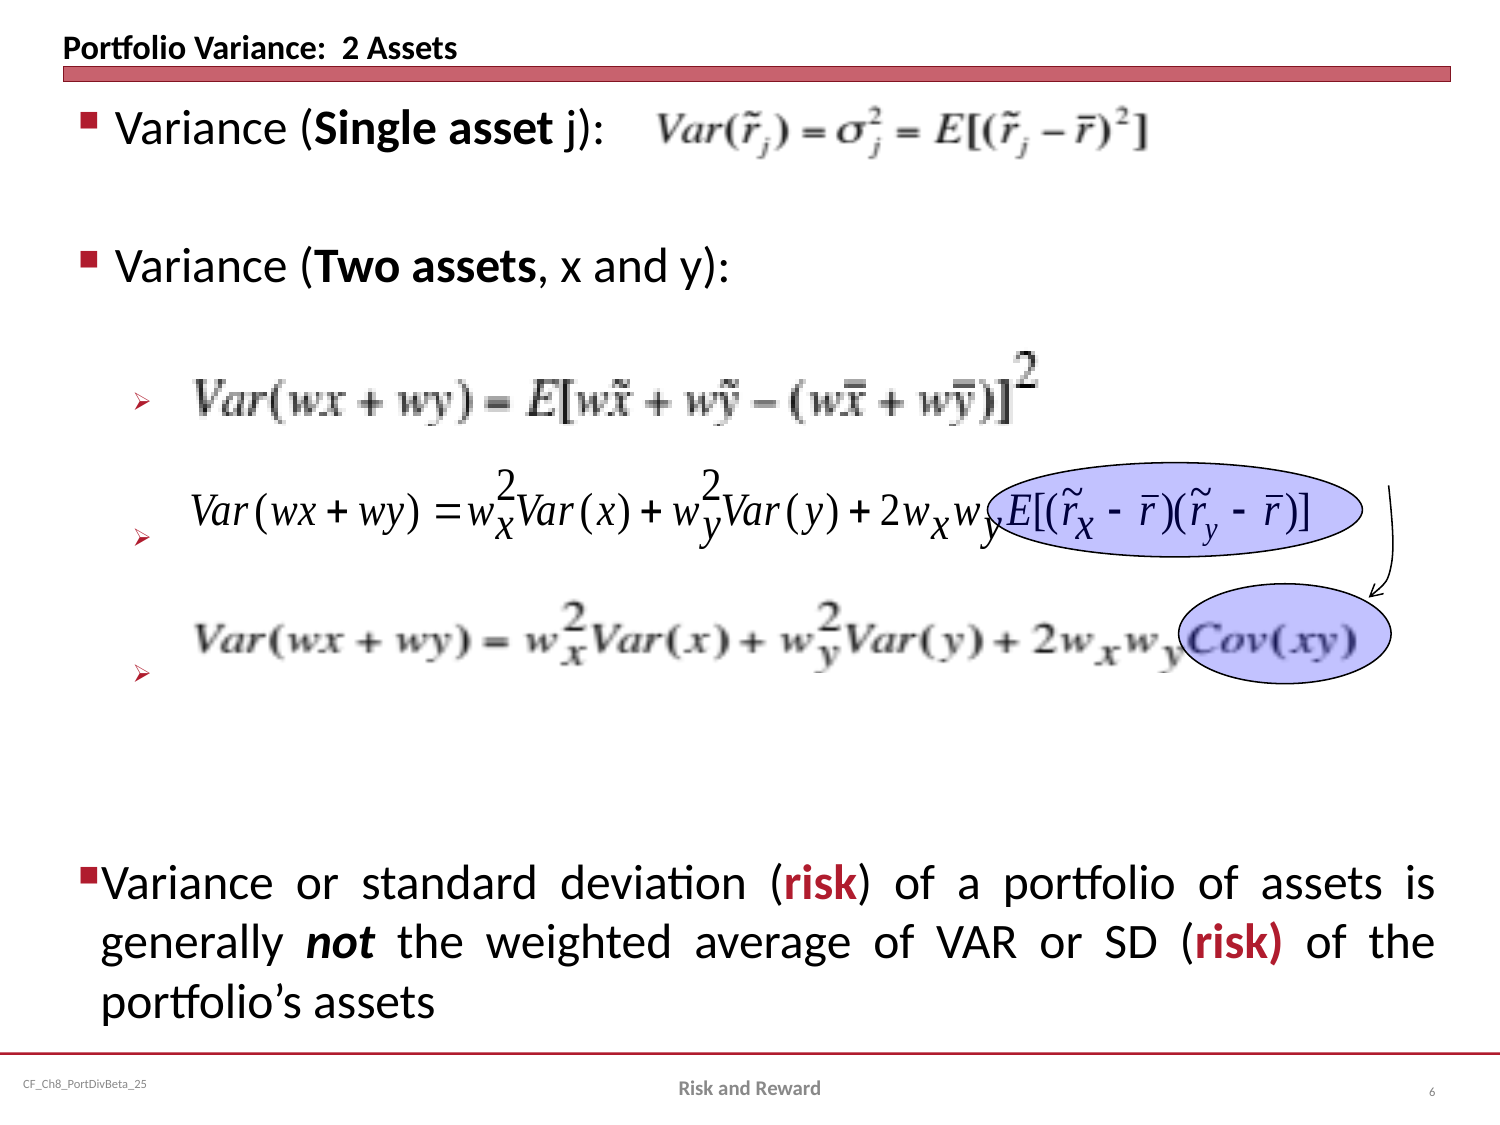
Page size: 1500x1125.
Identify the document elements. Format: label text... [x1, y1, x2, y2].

list Variance (Single asset j): Variance (Two assets, x and y): Variance or standard deviation (risk) of a portfolio of assets is generally not the weighted average of VAR or SD (risk) of the portfolio’s assets [63, 87, 1451, 1041]
text_box [1244, 680, 1325, 684]
footer Risk and Reward [512, 1056, 988, 1117]
text_box [1223, 583, 1347, 593]
slide_number 6 [1375, 1061, 1451, 1122]
title Portfolio Variance: 2 Assets [62, 6, 1451, 67]
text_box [185, 455, 1322, 563]
text_box [1368, 485, 1394, 598]
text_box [650, 100, 1152, 160]
text_box [1326, 481, 1363, 538]
text_box [1359, 597, 1392, 669]
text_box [185, 330, 1039, 426]
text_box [185, 594, 1357, 674]
